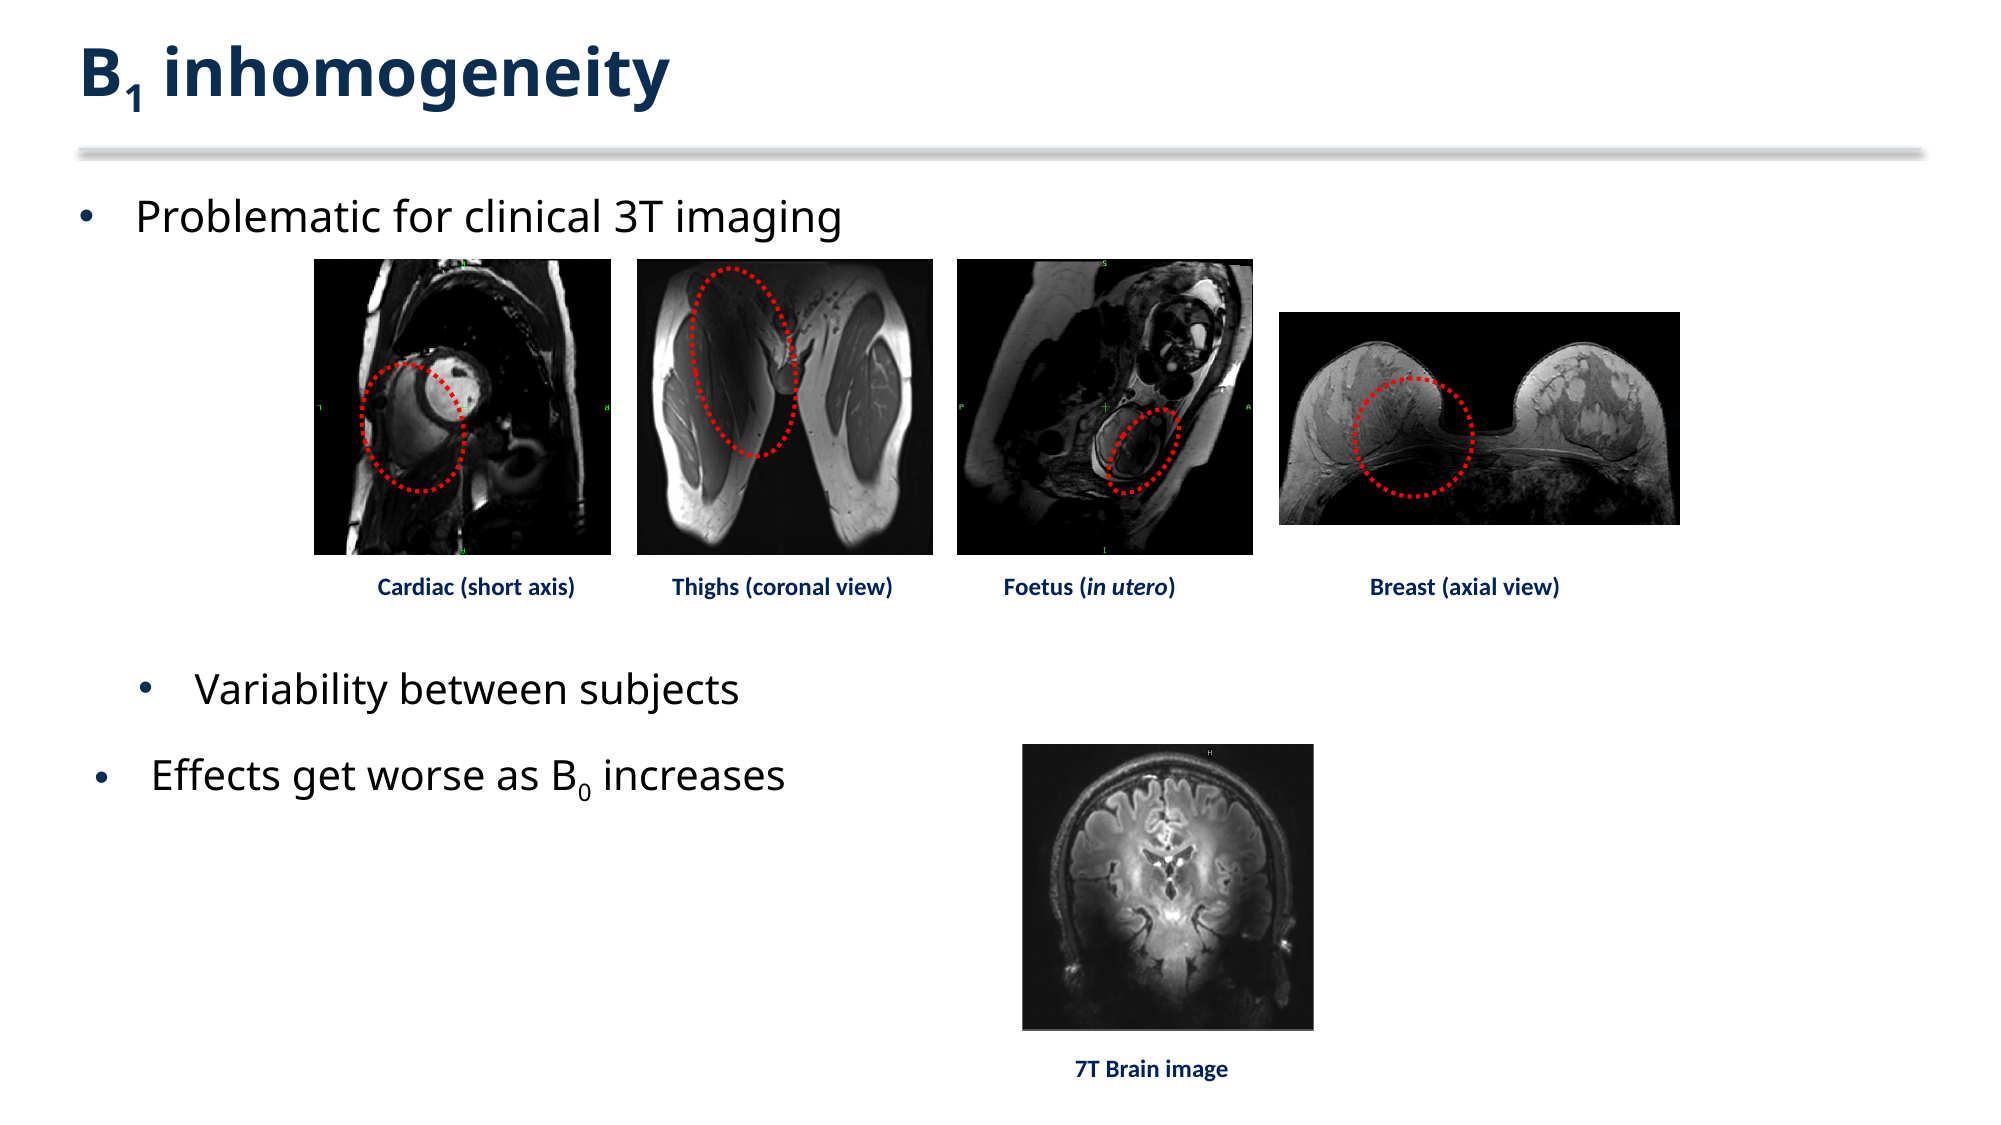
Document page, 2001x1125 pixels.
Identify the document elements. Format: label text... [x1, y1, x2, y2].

text_box Breast (axial view) [1355, 566, 1721, 609]
picture [1278, 312, 1680, 526]
picture [957, 259, 1253, 555]
text_box 7T Brain image [1060, 1048, 1311, 1091]
picture [1022, 743, 1314, 1032]
text_box Foetus (in utero) [989, 566, 1355, 609]
picture [314, 259, 611, 555]
list Problematic for clinical 3T imaging Variability between subjects Effects get worse as B0 increases [78, 178, 1922, 1050]
text_box Cardiac (short axis) [363, 566, 657, 609]
picture [637, 259, 933, 555]
text_box Thighs (coronal view) [657, 566, 989, 609]
title B1 inhomogeneity [78, 29, 1922, 148]
